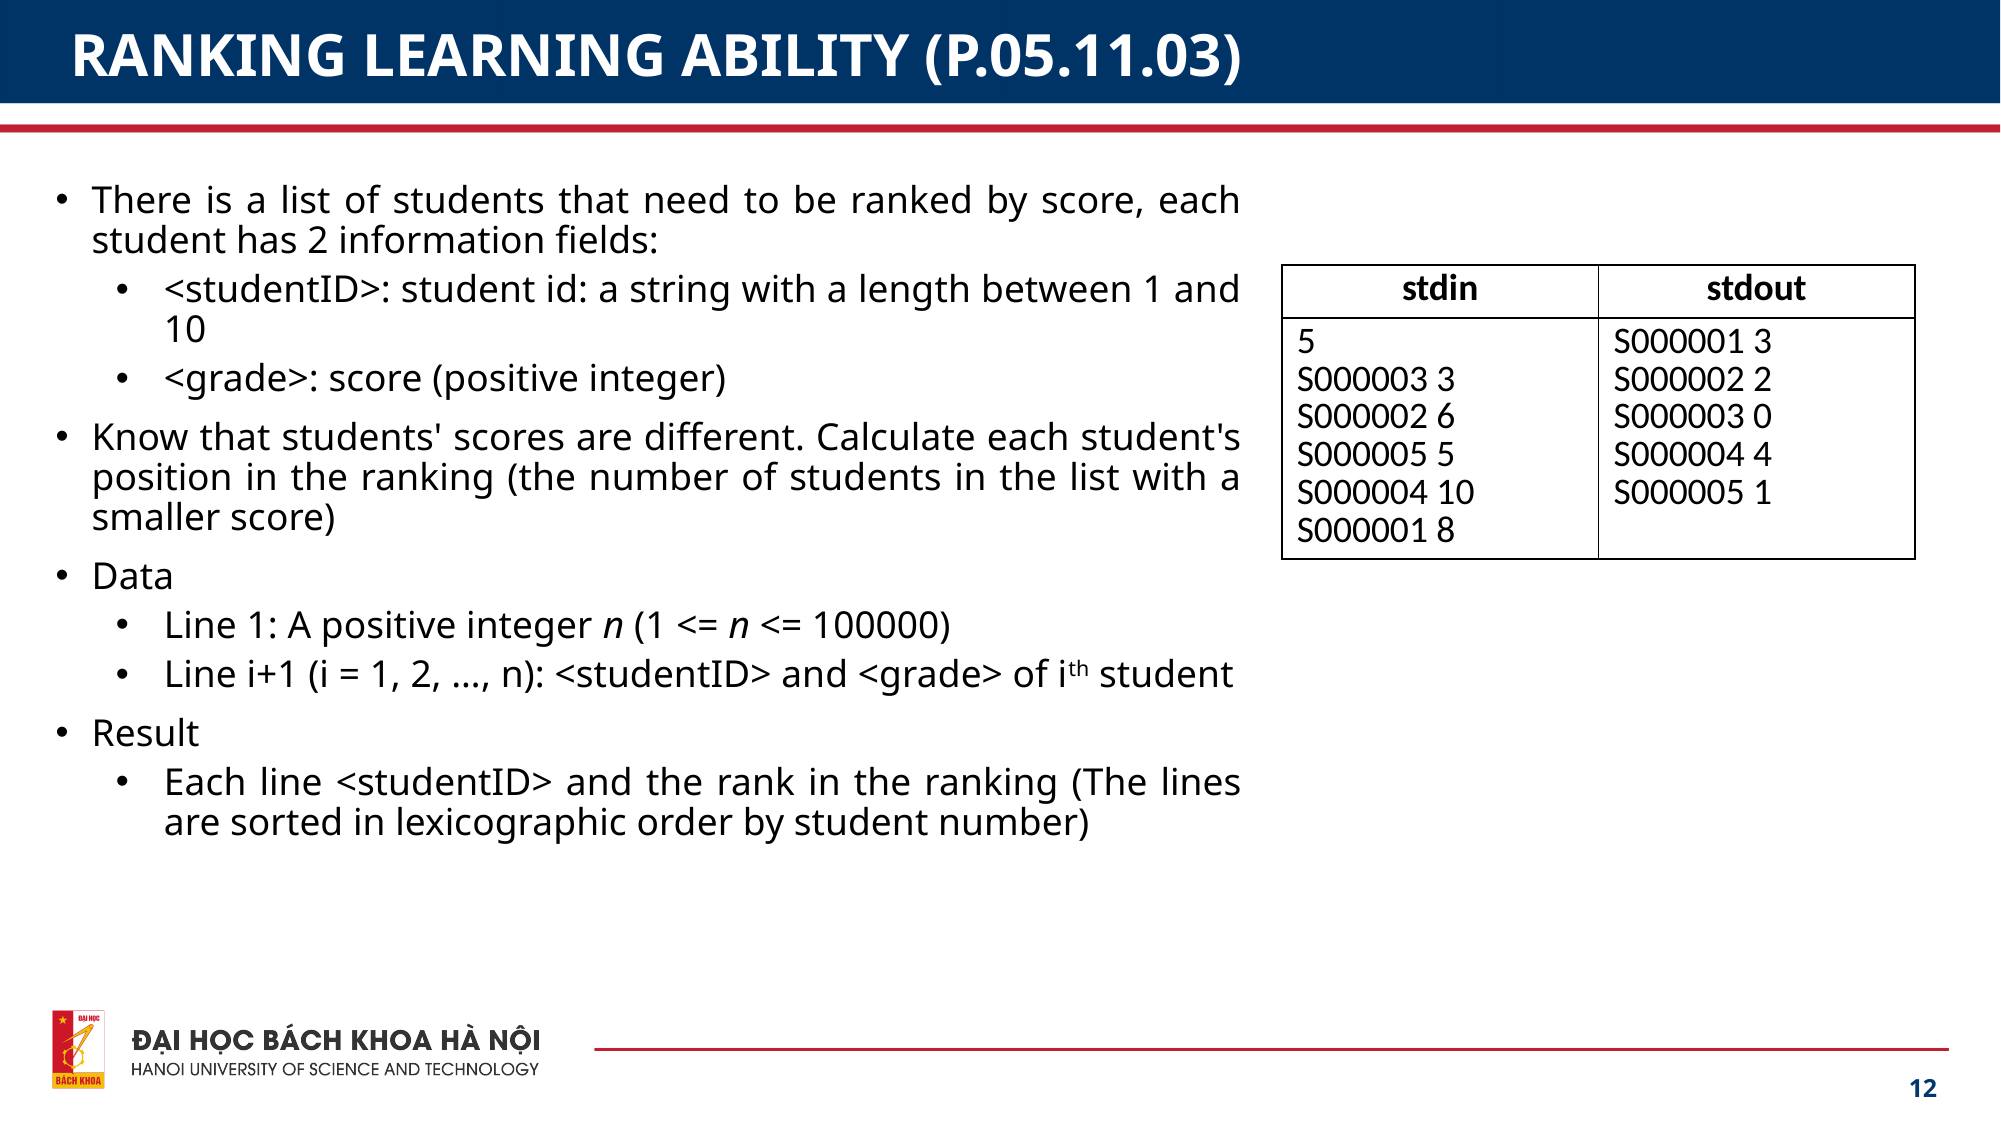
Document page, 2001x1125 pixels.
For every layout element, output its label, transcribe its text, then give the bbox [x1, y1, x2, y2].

text_box There is a list of students that need to be ranked by score, each student has 2 information fields: <studentID>: student id: a string with a length between 1 and 10 <grade>: score (positive integer) Know that students' scores are different. Calculate each student's position in the ranking (the number of students in the list with a smaller score) Data Line 1: A positive integer n (1 <= n <= 100000) Line i+1 (i = 1, 2, …, n): <studentID> and <grade> of ith student Result Each line <studentID> and the rank in the ranking (The lines are sorted in lexicographic order by student number) [40, 173, 1258, 872]
picture [0, 0, 2001, 1125]
table_cell S000001 3 S000002 2 S000003 0 S000004 4 S000005 1 [1599, 319, 1914, 558]
table_cell 5 S000003 3 S000002 6 S000005 5 S000004 10 S000001 8 [1283, 319, 1598, 558]
table_header stdout [1599, 266, 1914, 317]
title RANKING LEARNING ABILITY (P.05.11.03) [55, 18, 1945, 90]
table_header stdin [1283, 266, 1598, 317]
slide_number 12 [1502, 1065, 1953, 1125]
